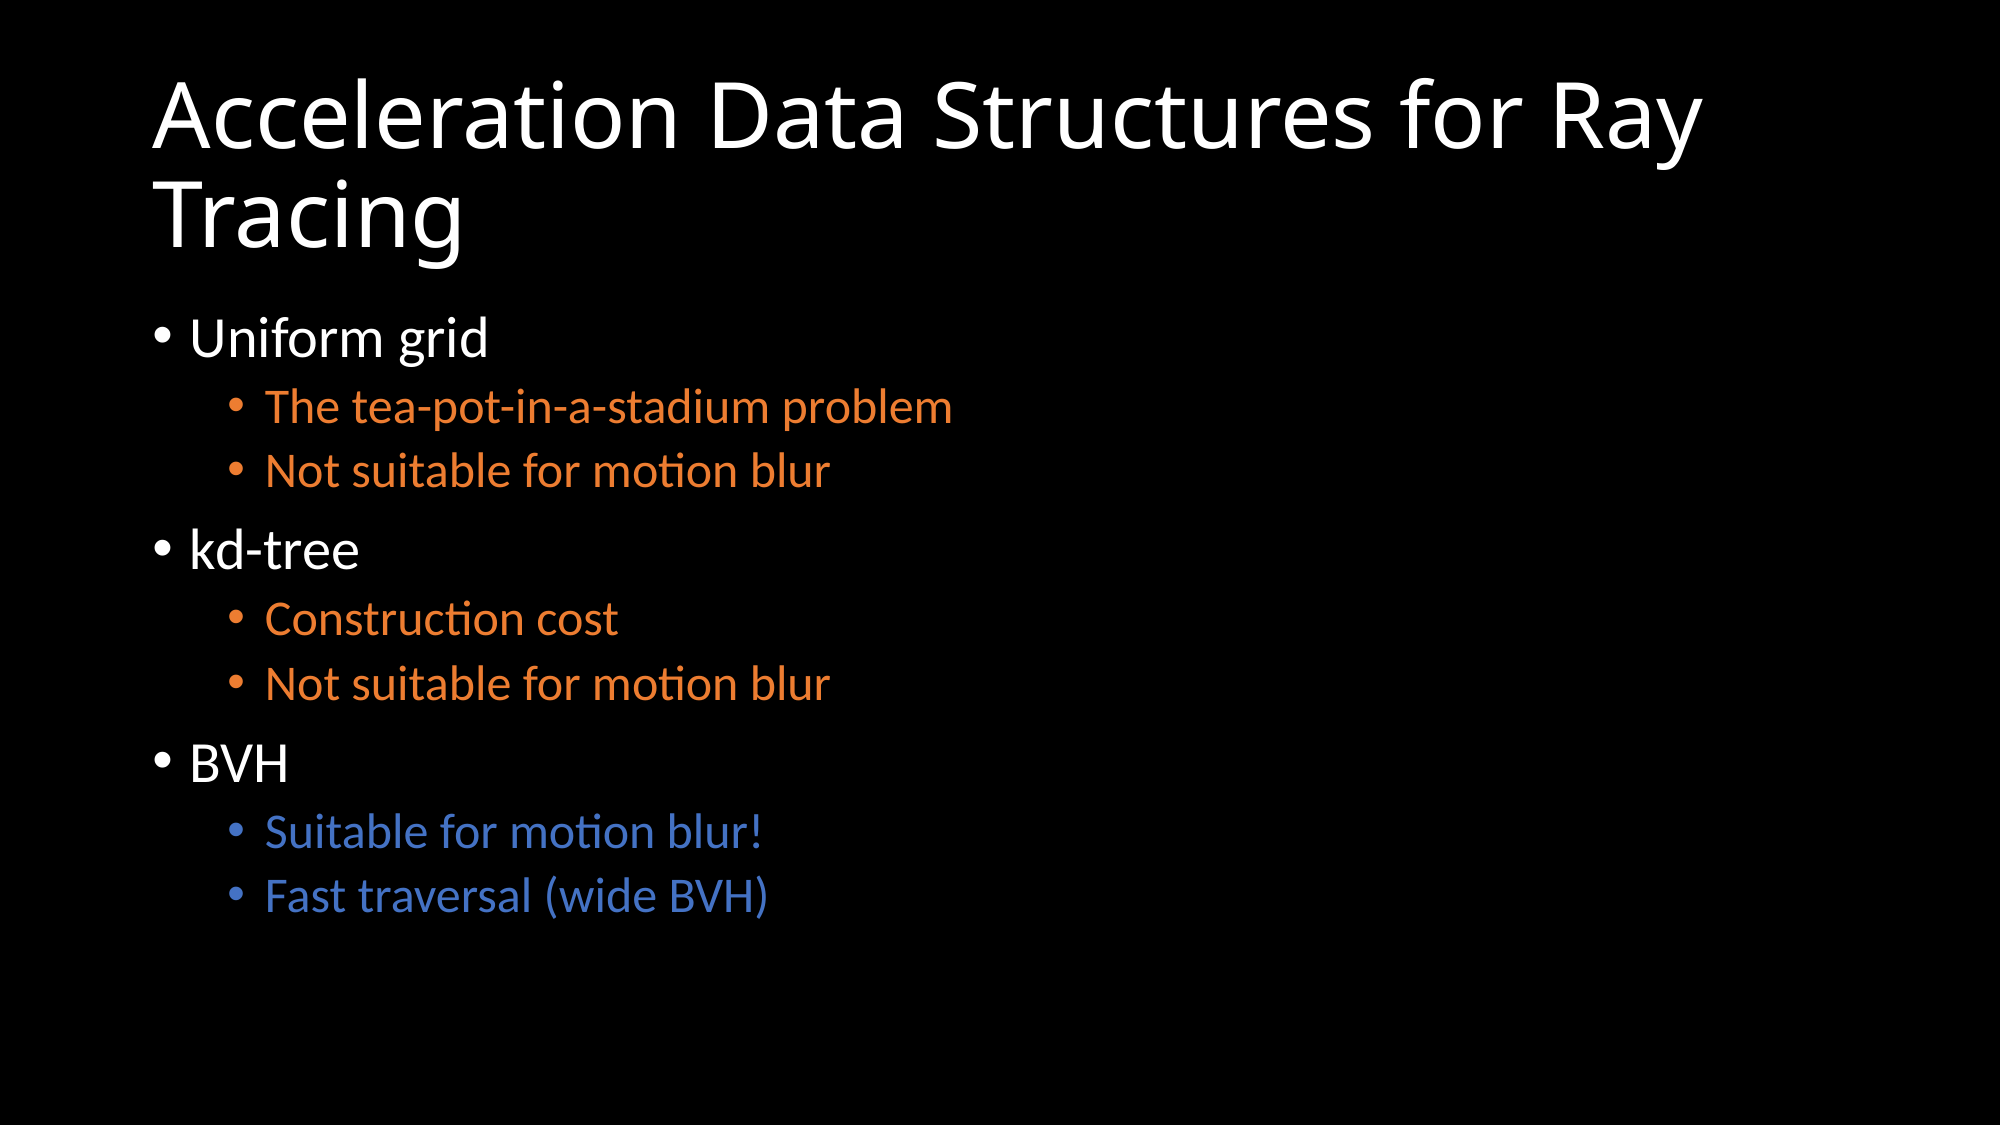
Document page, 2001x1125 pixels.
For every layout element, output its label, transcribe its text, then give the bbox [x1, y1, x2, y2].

title Acceleration Data Structures for Ray Tracing [137, 59, 1863, 278]
list Uniform grid The tea-pot-in-a-stadium problem Not suitable for motion blur kd-tree Construction cost Not suitable for motion blur BVH Suitable for motion blur! Fast traversal (wide BVH) [137, 299, 1863, 1014]
